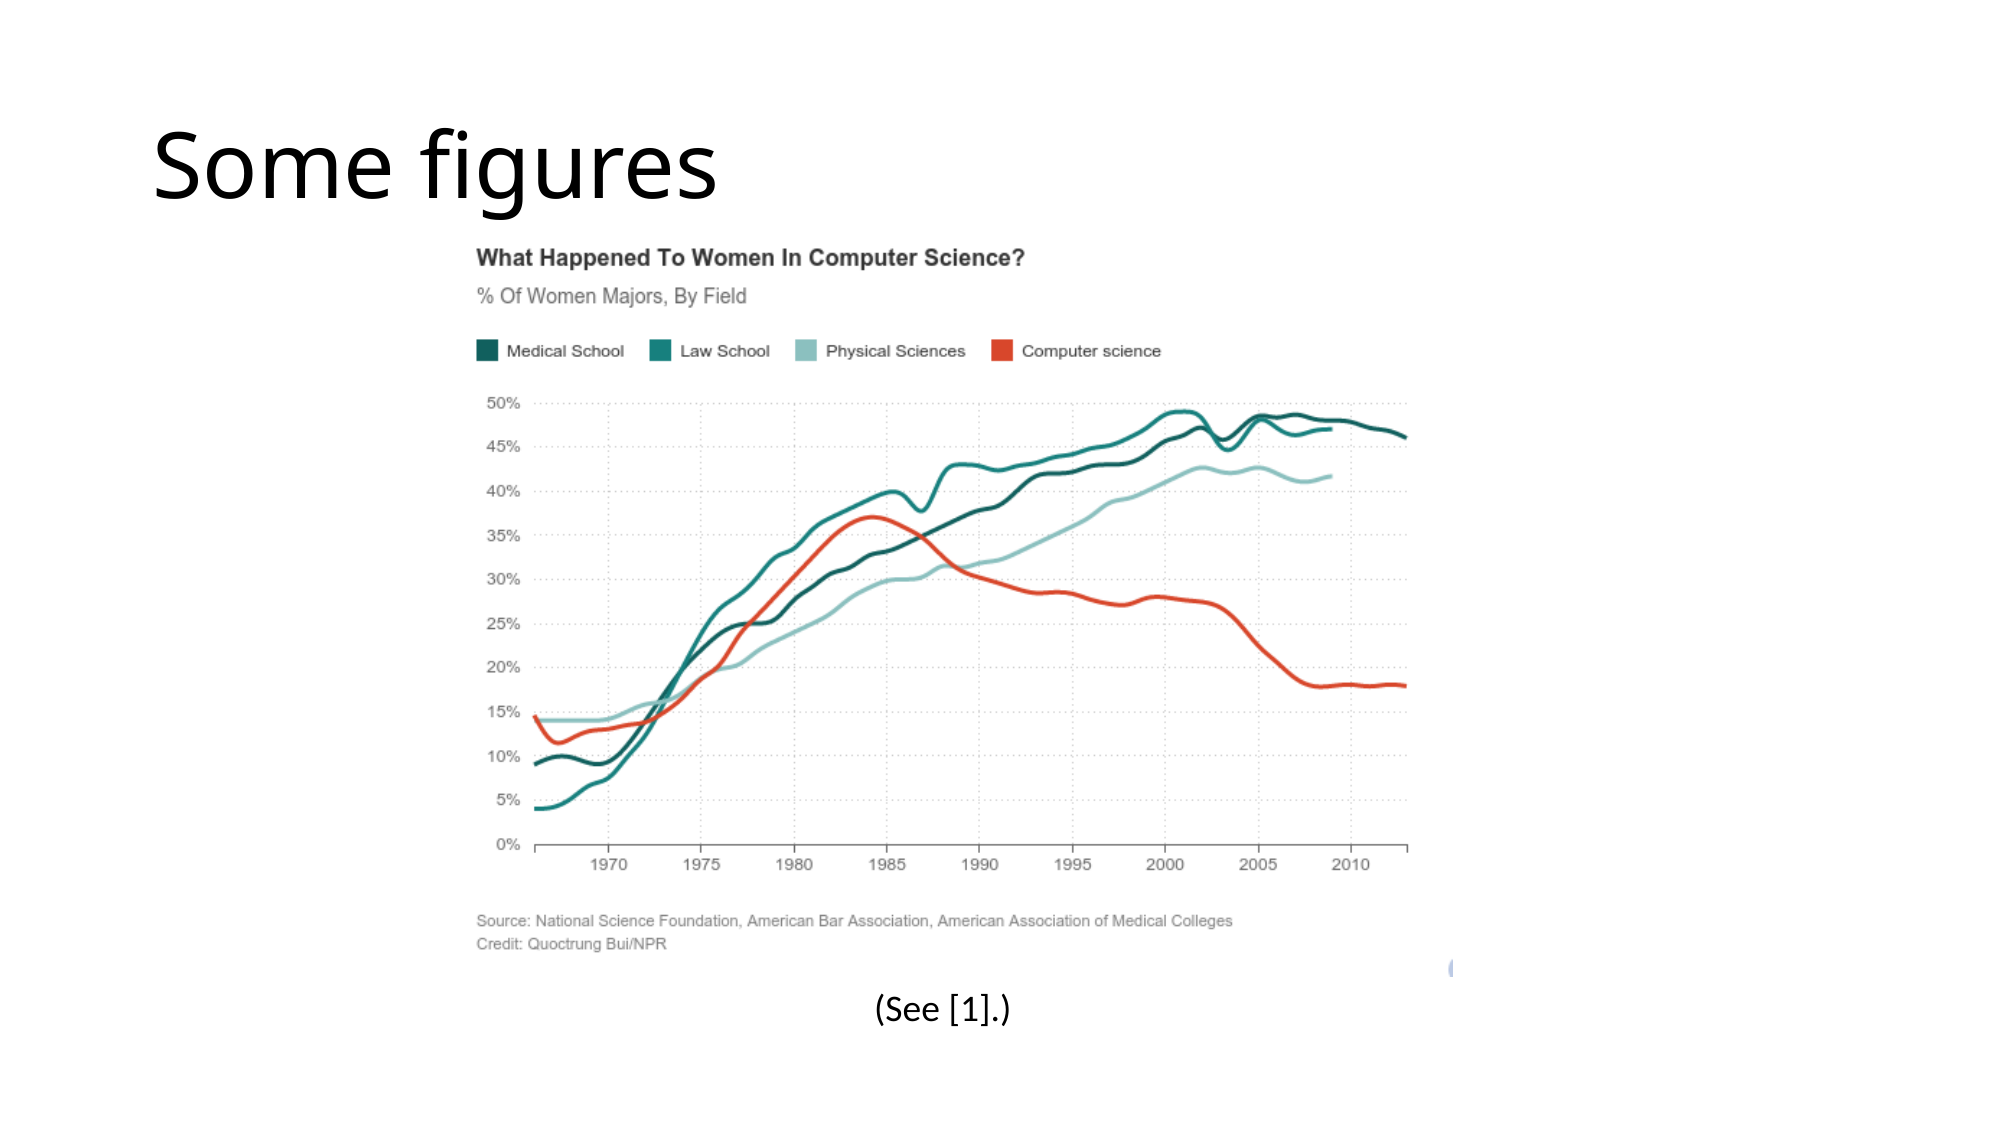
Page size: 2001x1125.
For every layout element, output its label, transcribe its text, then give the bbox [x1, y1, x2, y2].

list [432, 230, 1453, 977]
title Some figures [137, 59, 1863, 278]
text_box (See [1].) [763, 977, 1122, 1037]
